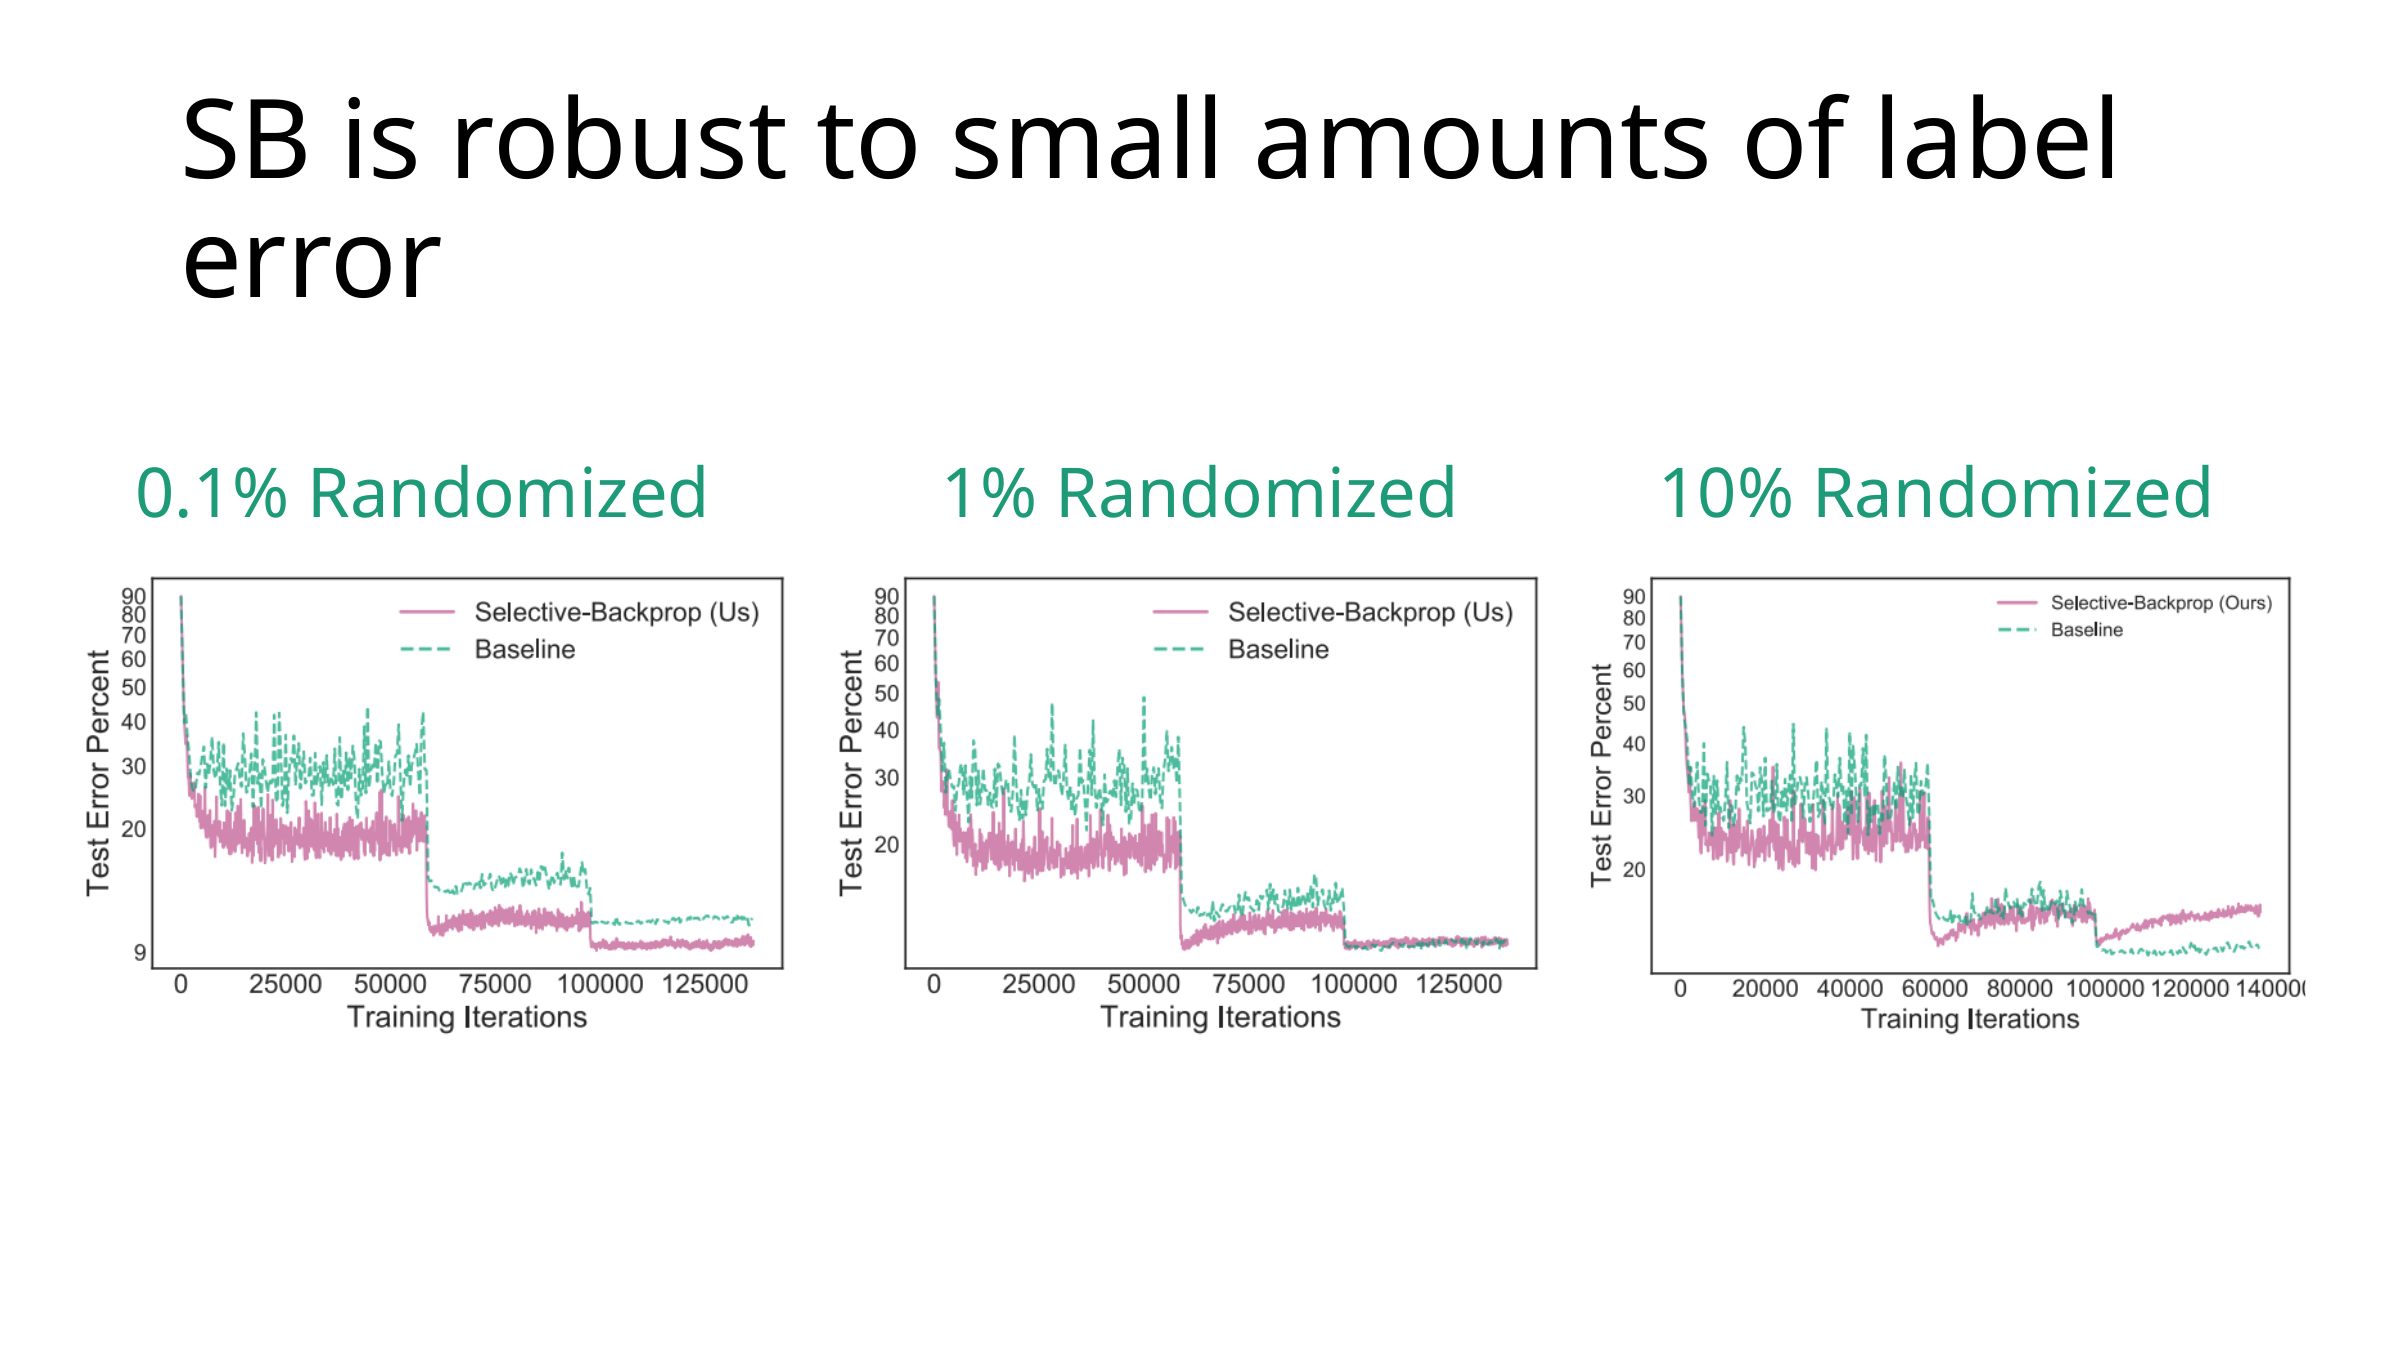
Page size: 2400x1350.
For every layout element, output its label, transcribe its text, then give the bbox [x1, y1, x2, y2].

text_box 0.1% Randomized [120, 441, 726, 539]
picture [1568, 560, 2306, 1053]
text_box 1% Randomized [926, 441, 1474, 539]
text_box 10% Randomized [1644, 441, 2230, 539]
picture [61, 560, 799, 1053]
picture [814, 560, 1552, 1053]
title SB is robust to small amounts of label error [165, 71, 2235, 333]
